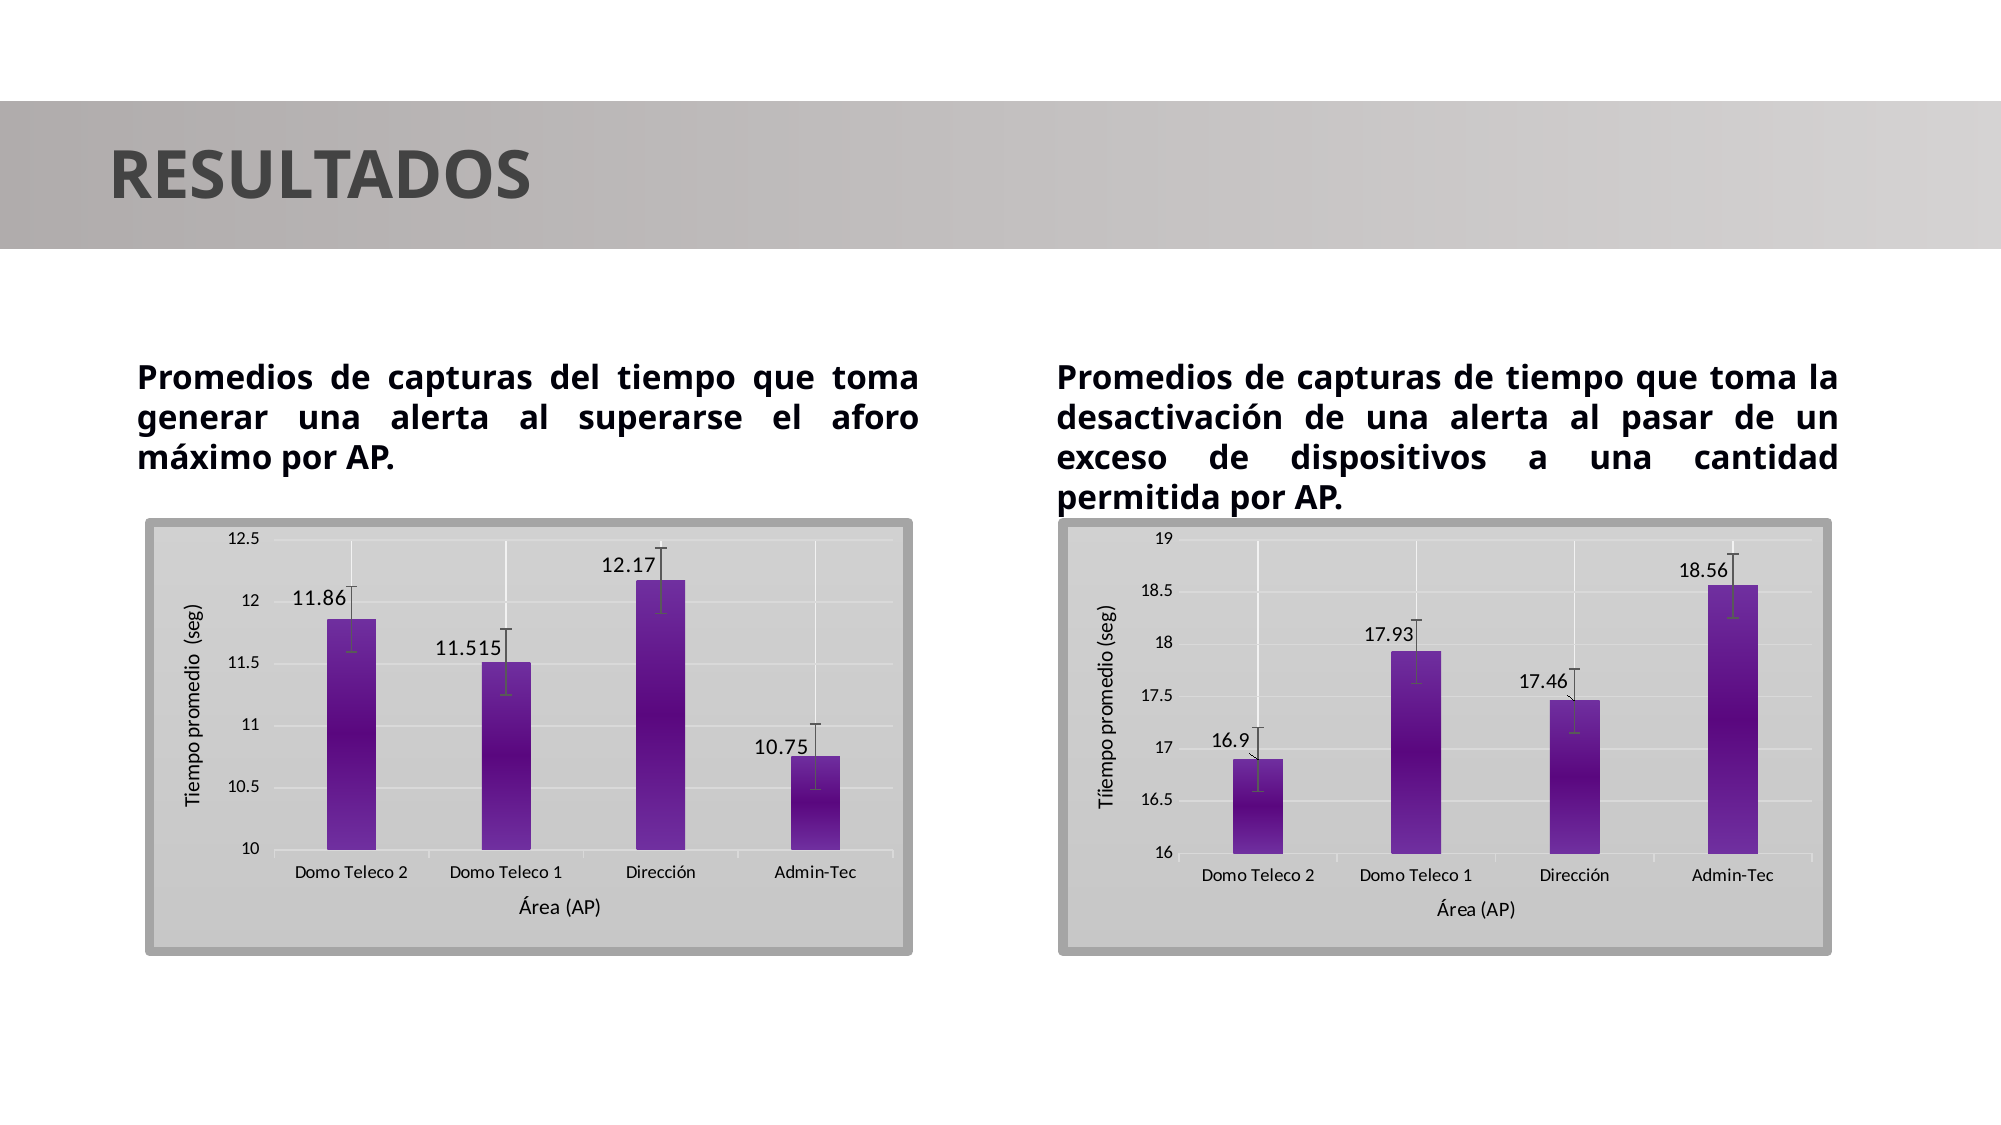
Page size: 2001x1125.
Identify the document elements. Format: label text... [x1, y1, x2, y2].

text_box Promedios de capturas del tiempo que toma generar una alerta al superarse el aforo máximo por AP. [122, 349, 936, 484]
text_box RESULTADOS [93, 113, 767, 300]
text_box Promedios de capturas de tiempo que toma la desactivación de una alerta al pasar de un exceso de dispositivos a una cantidad permitida por AP. [1041, 349, 1855, 524]
chart [144, 517, 913, 956]
text_box [0, 101, 2000, 249]
chart [1058, 517, 1832, 956]
